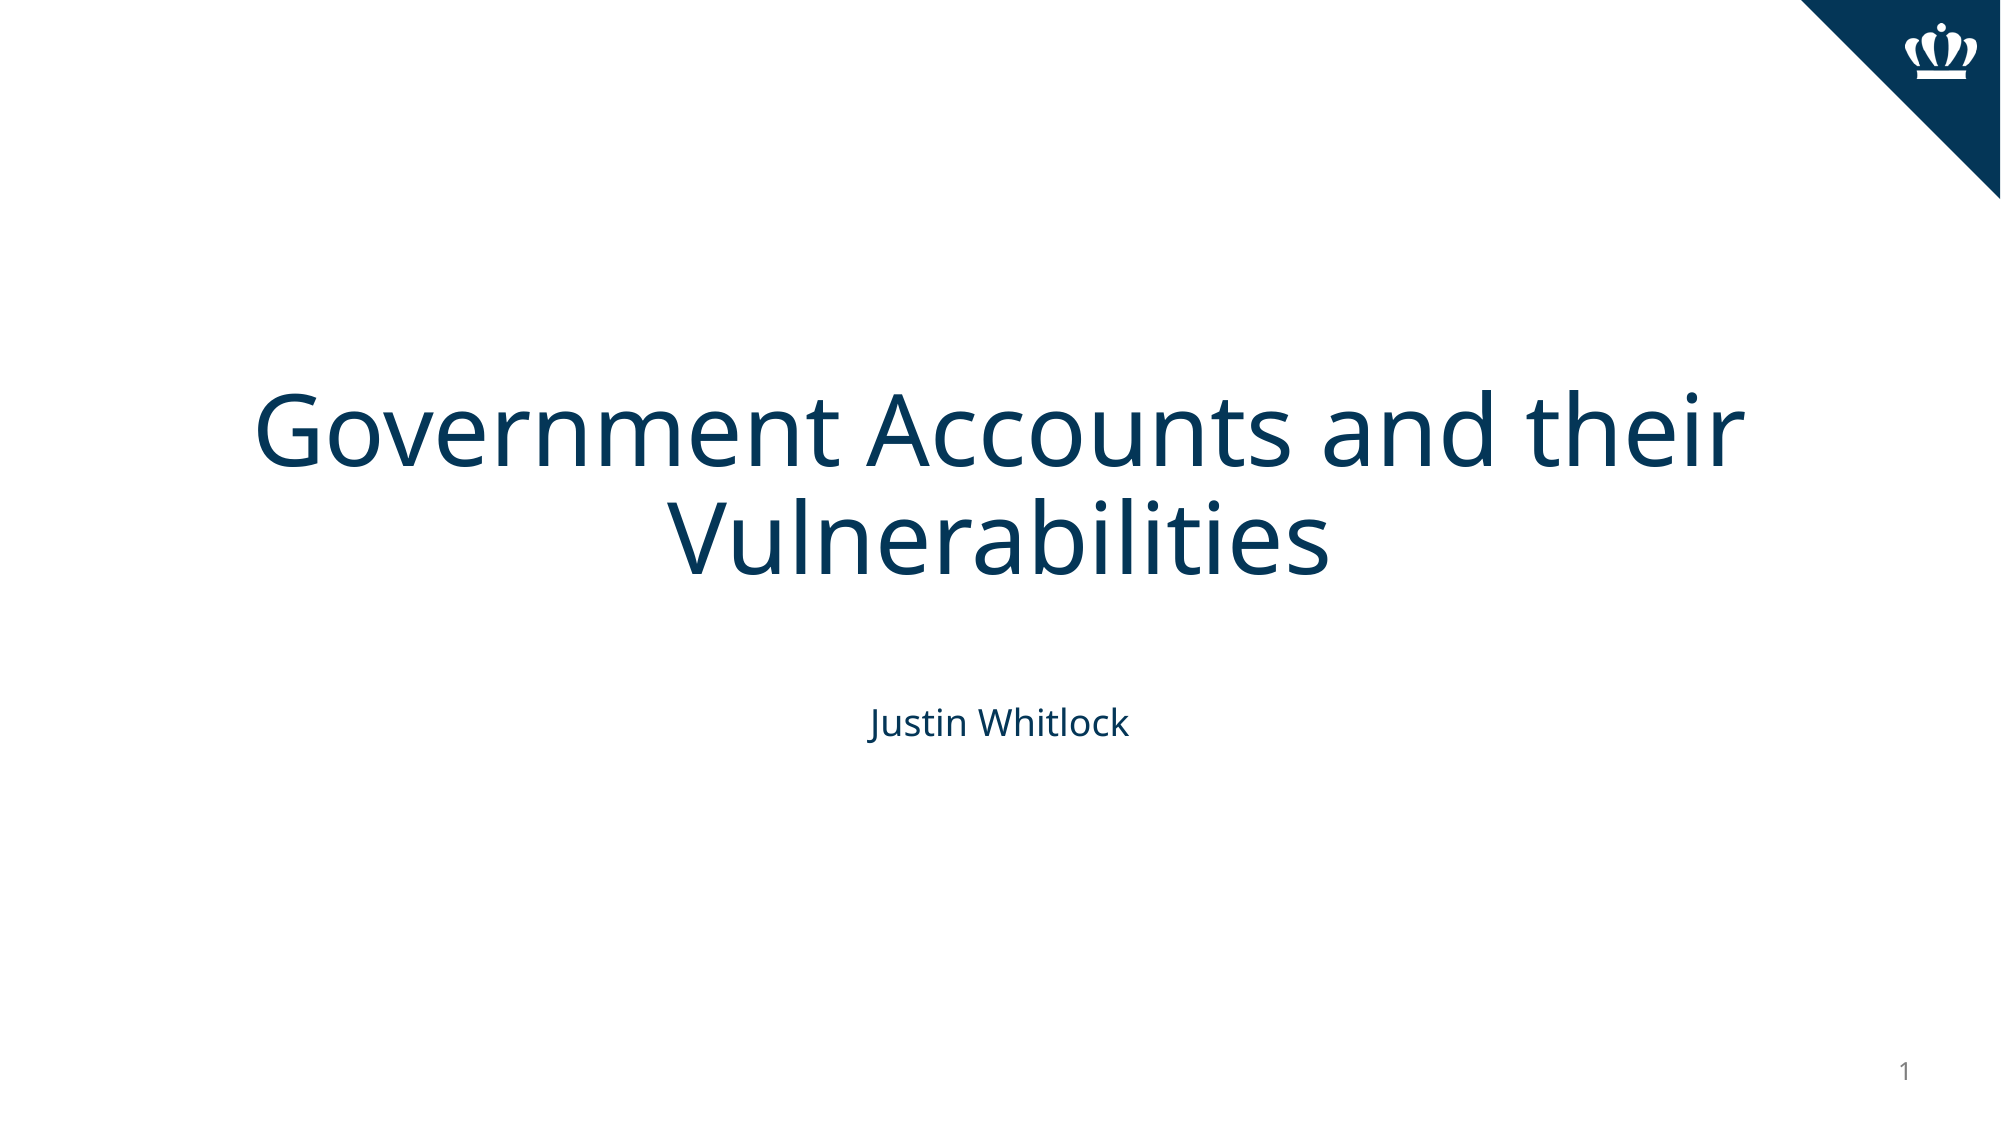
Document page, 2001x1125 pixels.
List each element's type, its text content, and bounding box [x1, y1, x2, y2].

picture [1905, 23, 1977, 79]
slide_number ‹#› [1477, 1042, 1928, 1103]
title Government Accounts and their Vulnerabilities Justin Whitlock [72, 175, 1928, 950]
